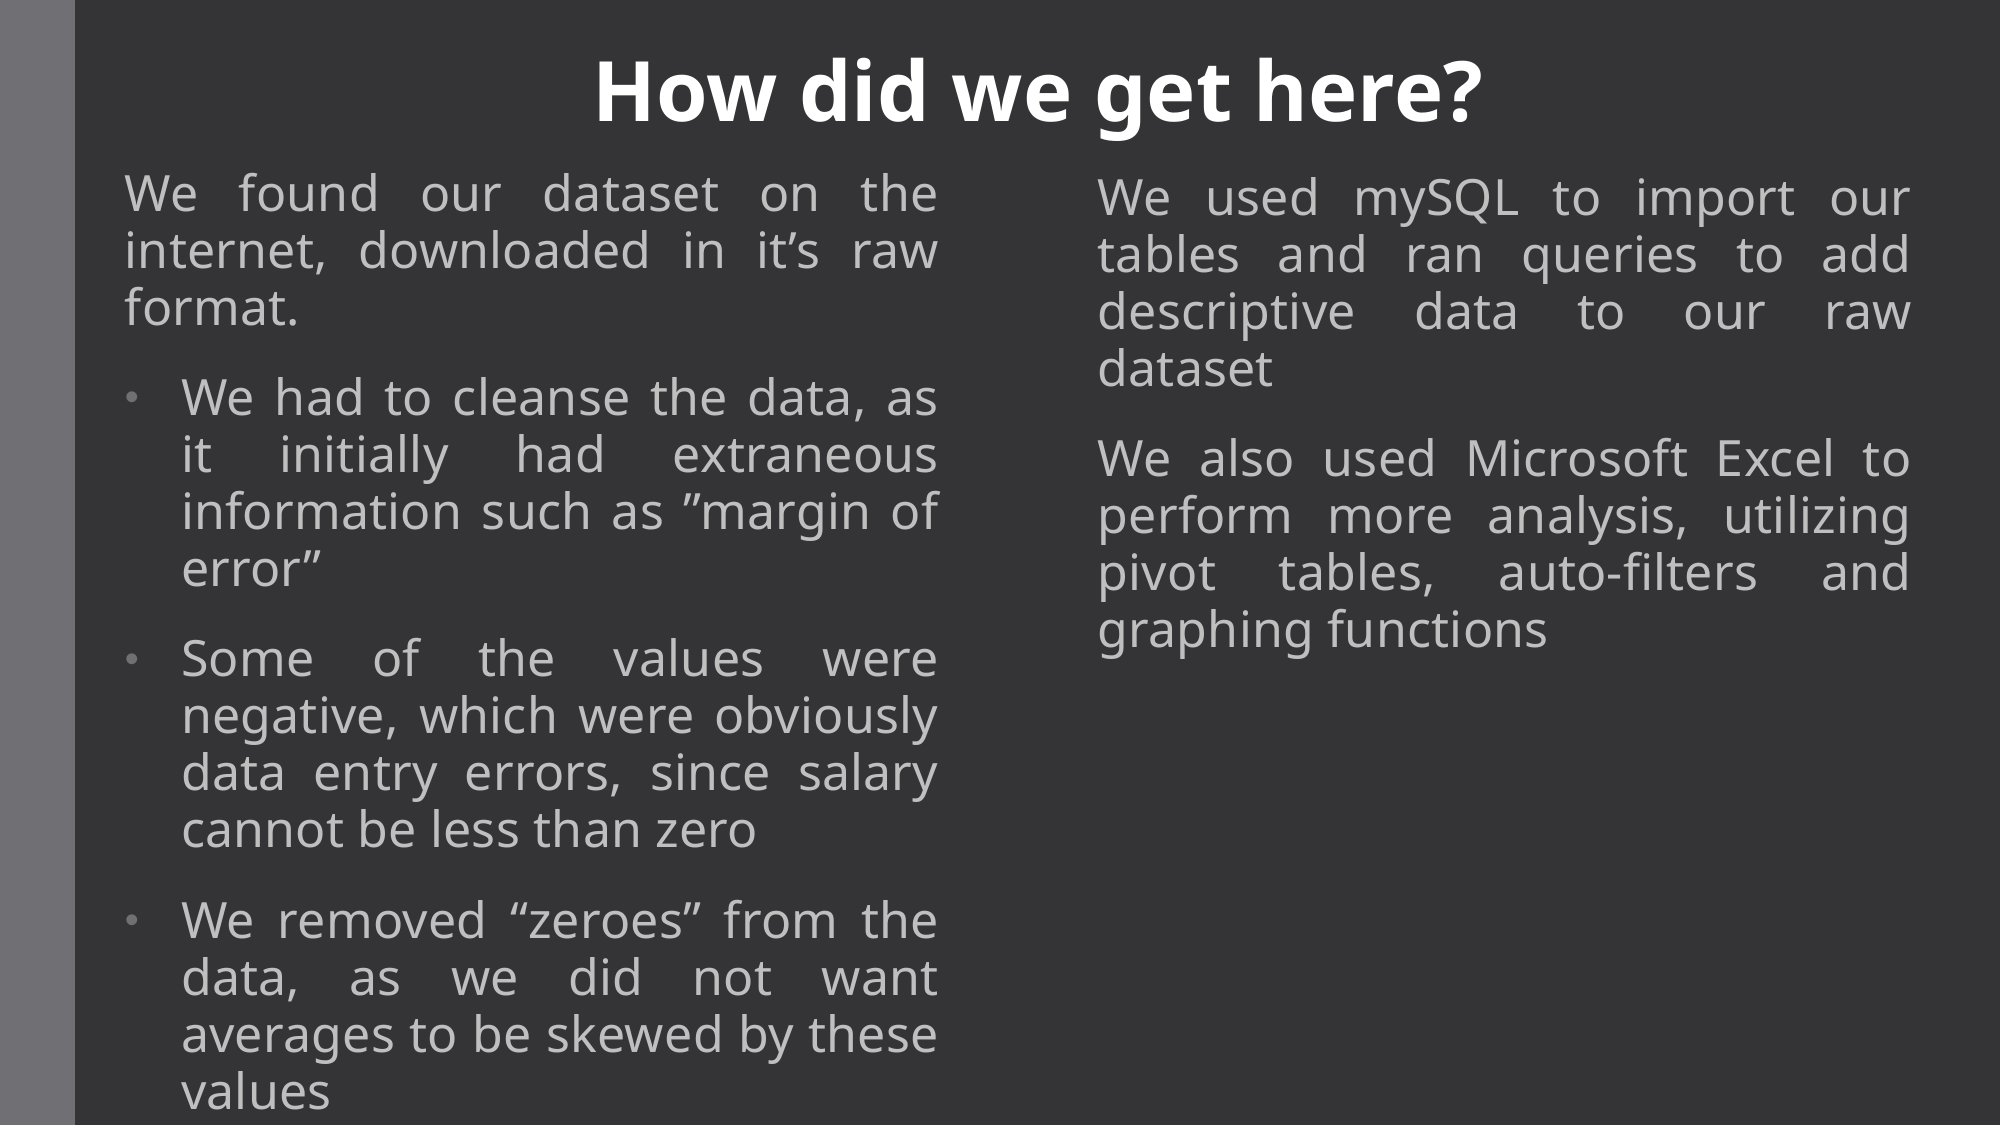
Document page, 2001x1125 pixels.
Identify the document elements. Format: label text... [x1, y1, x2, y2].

text_box We found our dataset on the internet, downloaded in it’s raw format. We had to cleanse the data, as it initially had extraneous information such as ”margin of error” Some of the values were negative, which were obviously data entry errors, since salary cannot be less than zero We removed “zeroes” from the data, as we did not want averages to be skewed by these values [109, 158, 955, 972]
title How did we get here? [76, 0, 2000, 146]
text_box We used mySQL to import our tables and ran queries to add descriptive data to our raw dataset We also used Microsoft Excel to perform more analysis, utilizing pivot tables, auto-filters and graphing functions [1082, 162, 1928, 976]
